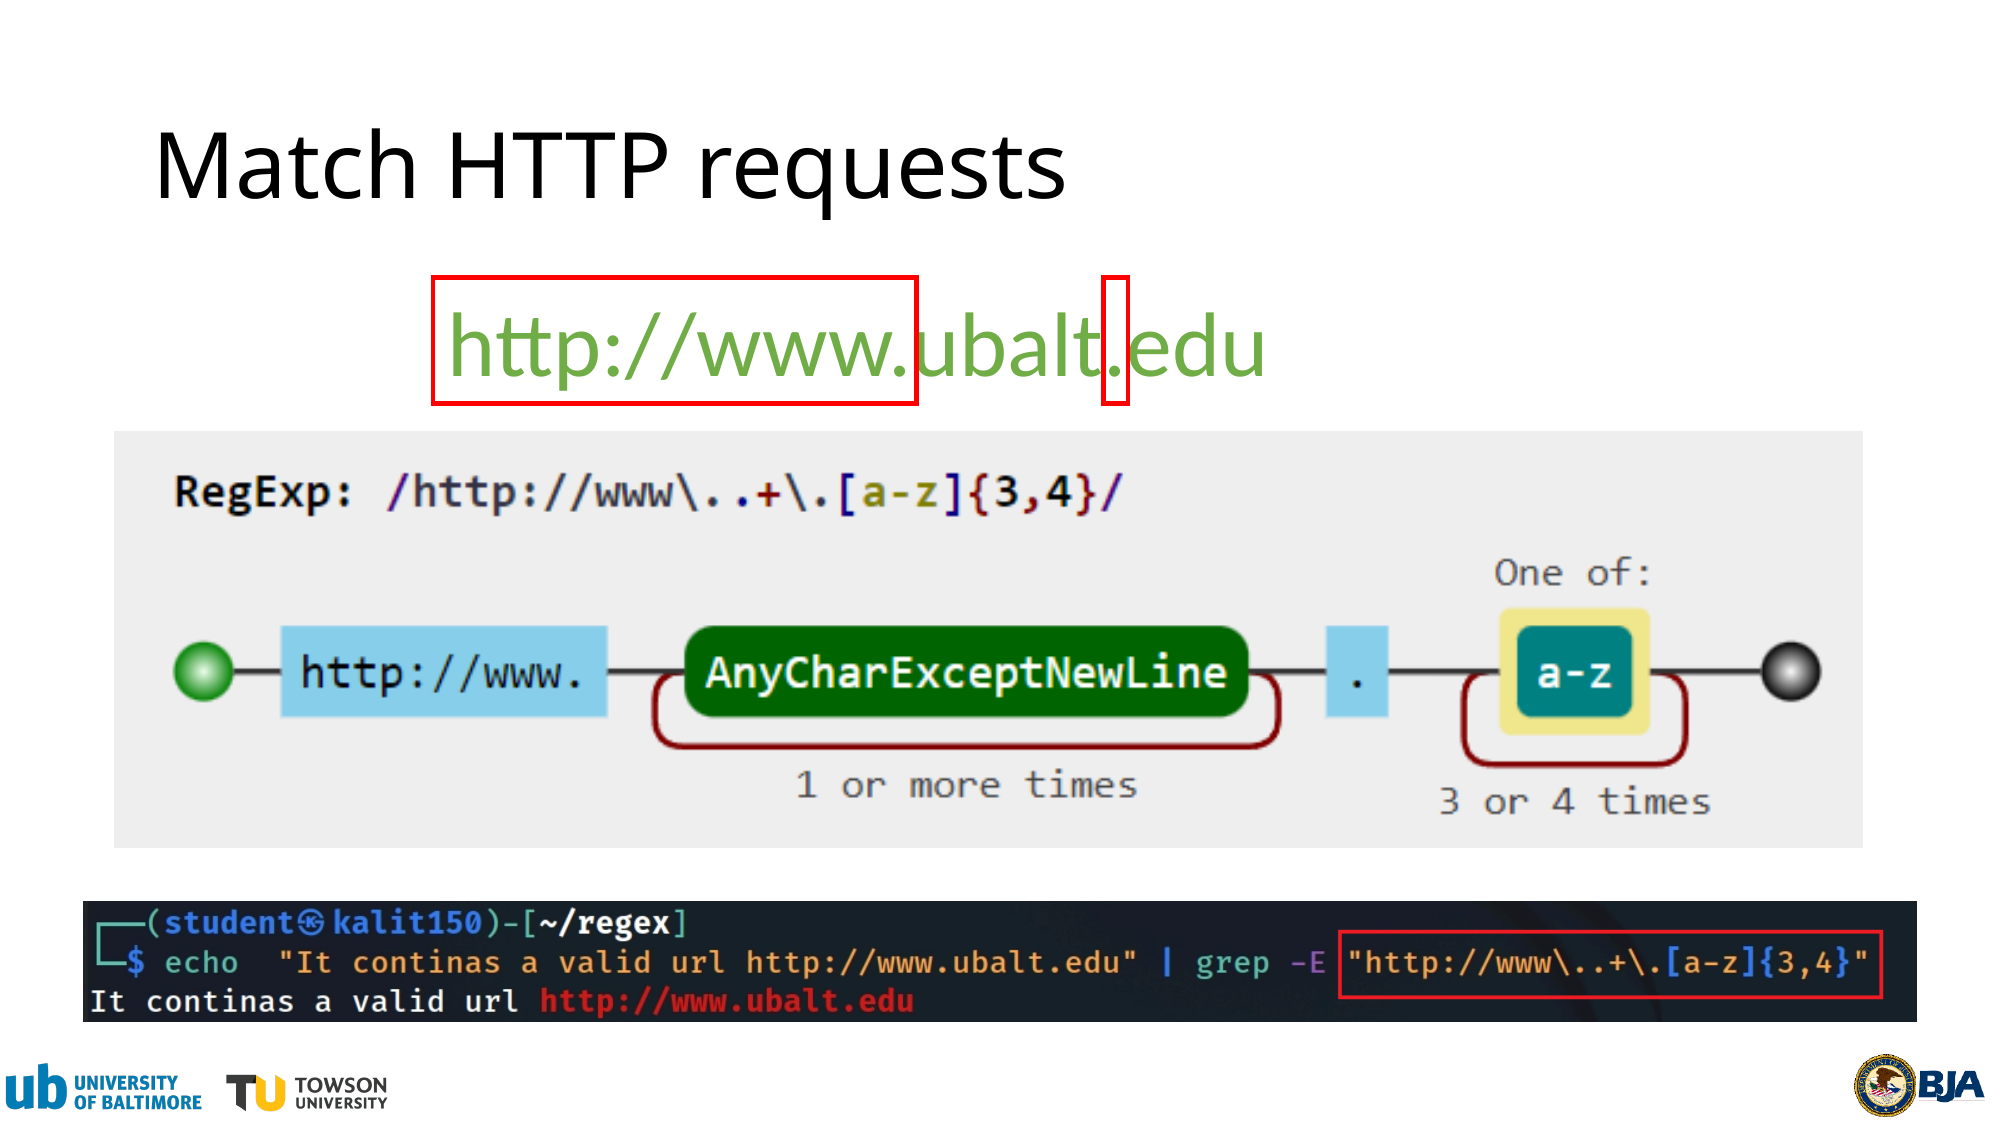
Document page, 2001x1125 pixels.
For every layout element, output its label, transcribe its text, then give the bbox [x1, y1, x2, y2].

title Match HTTP requests [137, 59, 1863, 278]
picture [0, 1031, 407, 1125]
picture [82, 901, 1917, 1022]
text_box http://www.ubalt.edu [1129, 277, 1490, 402]
picture [114, 431, 1863, 848]
text_box [432, 276, 918, 404]
picture [1854, 1054, 1986, 1117]
text_box http://www.ubalt.edu [918, 277, 1102, 402]
text_box [1102, 276, 1129, 404]
